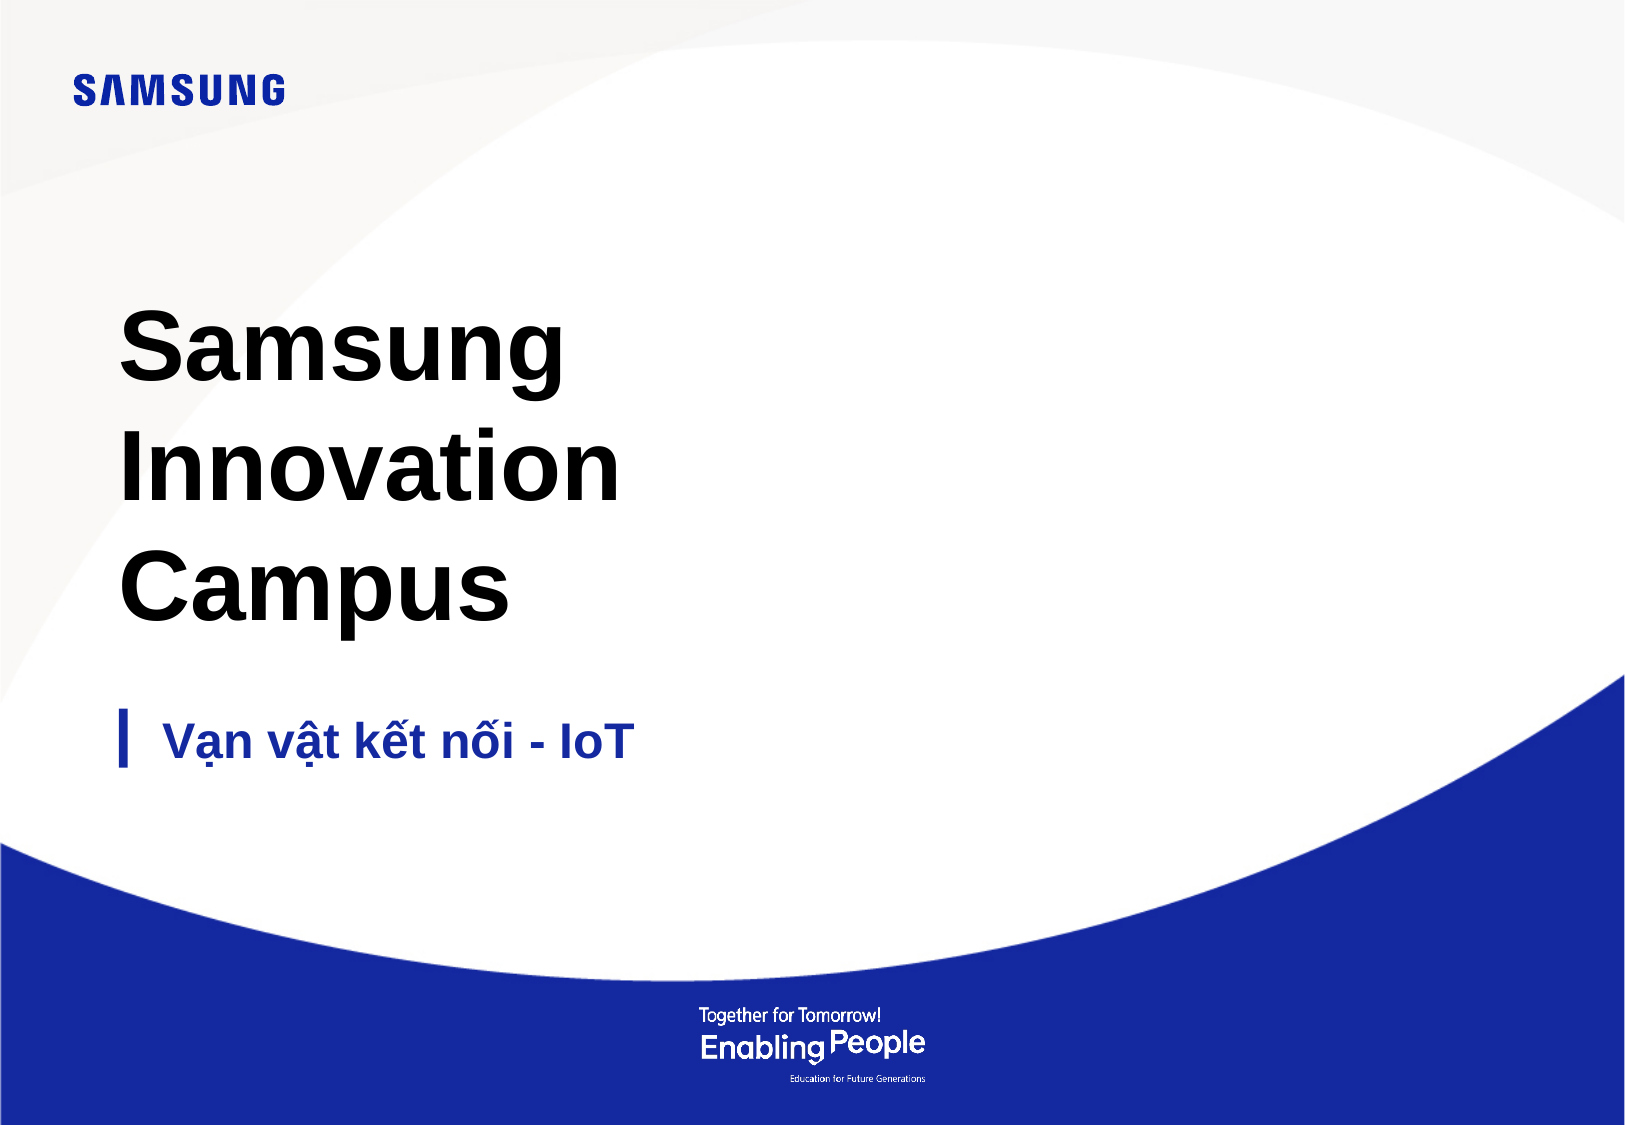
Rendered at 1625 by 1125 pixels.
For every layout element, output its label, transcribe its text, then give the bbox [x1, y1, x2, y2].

text_box Samsung Innovation Campus [118, 280, 1491, 641]
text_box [118, 708, 1120, 770]
picture [0, 0, 1625, 1125]
